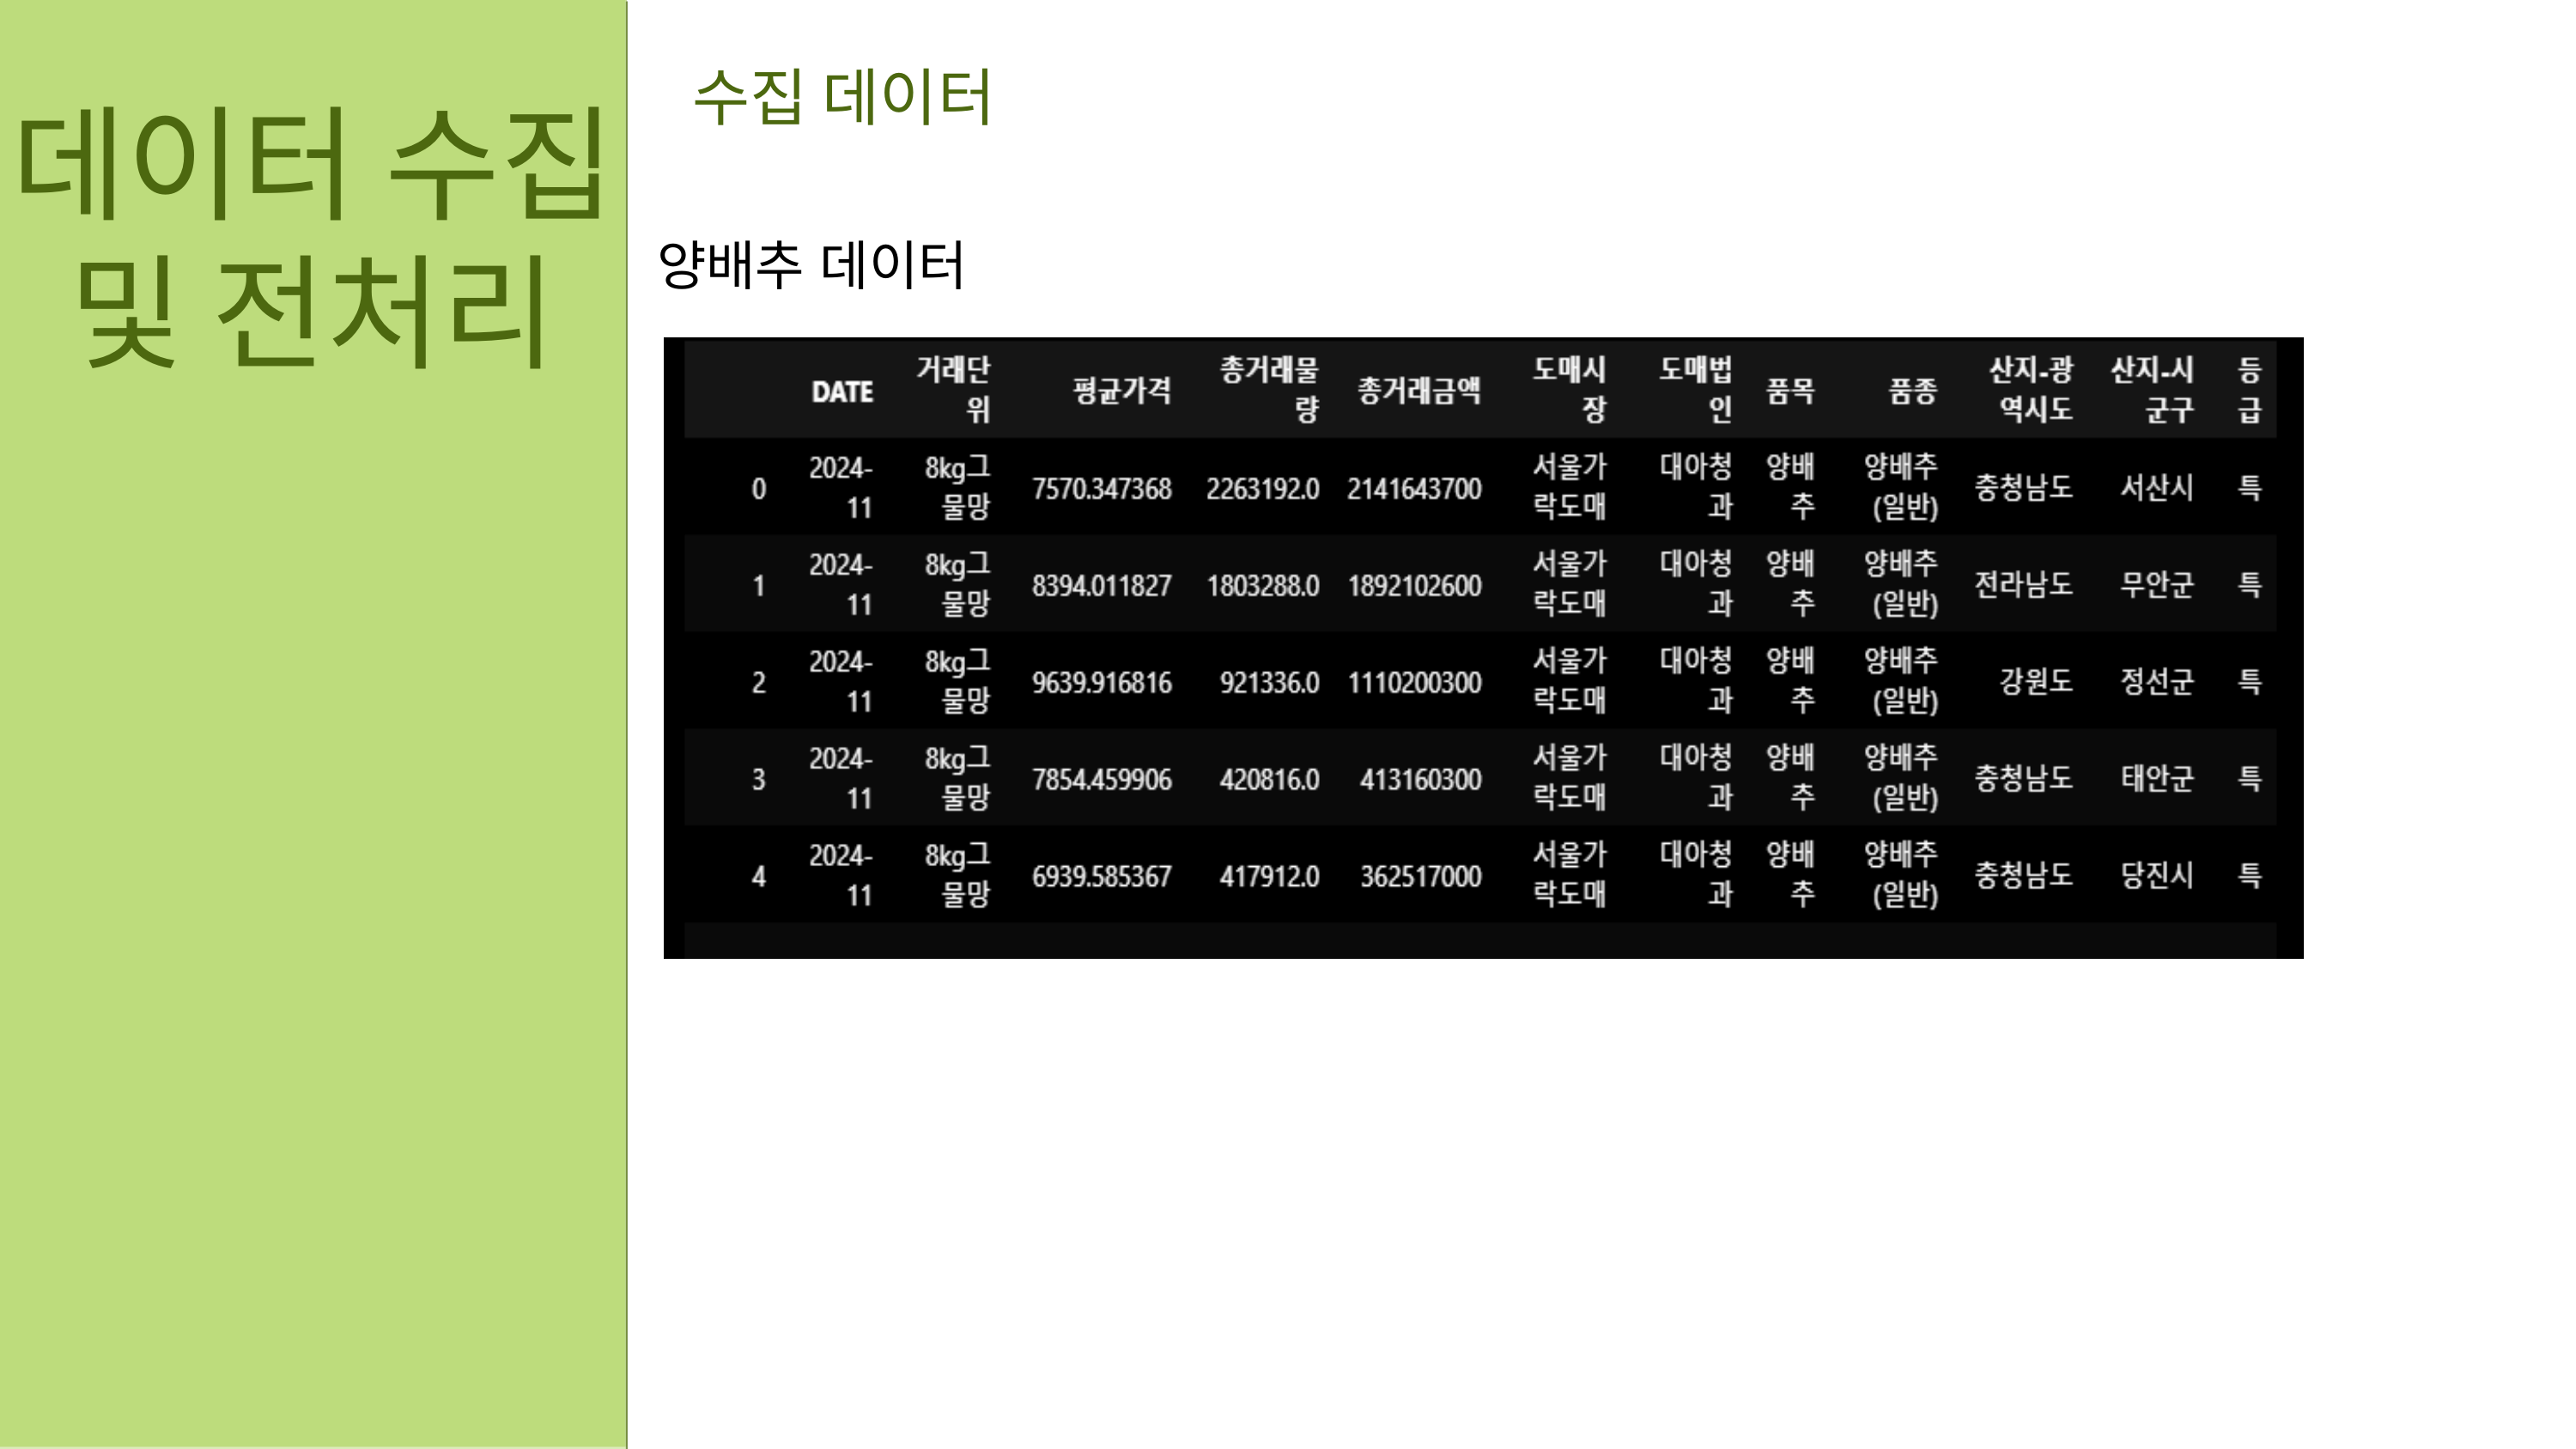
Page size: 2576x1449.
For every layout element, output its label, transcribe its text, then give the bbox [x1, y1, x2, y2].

text_box 양배추 데이터 [644, 209, 2469, 1377]
picture [0, 0, 2304, 1449]
text_box 수집 데이터 [679, 47, 1376, 192]
